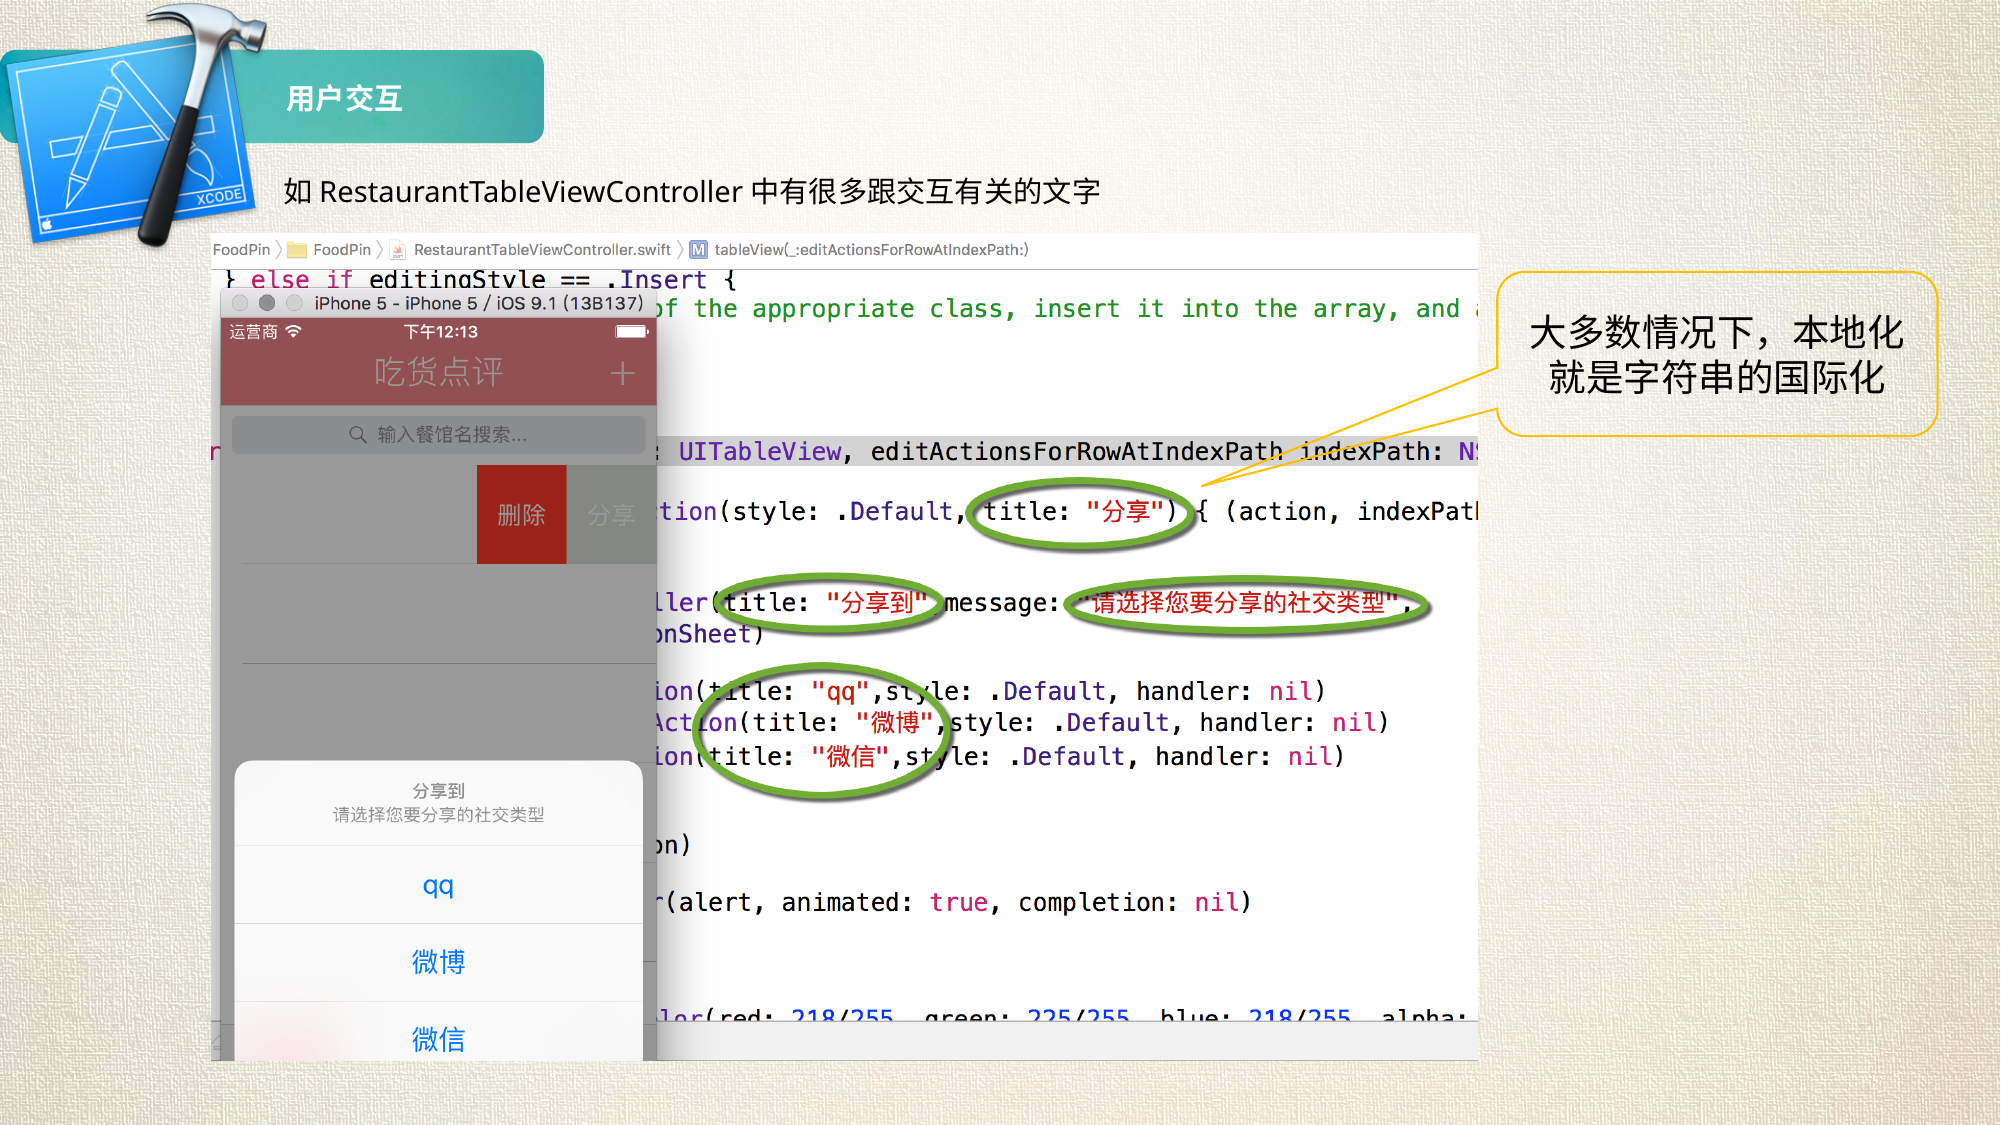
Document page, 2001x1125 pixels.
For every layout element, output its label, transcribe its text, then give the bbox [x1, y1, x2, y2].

text_box 如RestaurantTableViewController中有很多跟交互有关的文字 [272, 165, 1174, 216]
text_box 大多数情况下，本地化就是字符串的国际化 [1478, 270, 1939, 438]
text_box [272, 48, 545, 72]
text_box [272, 72, 611, 170]
picture [0, 0, 2000, 1125]
